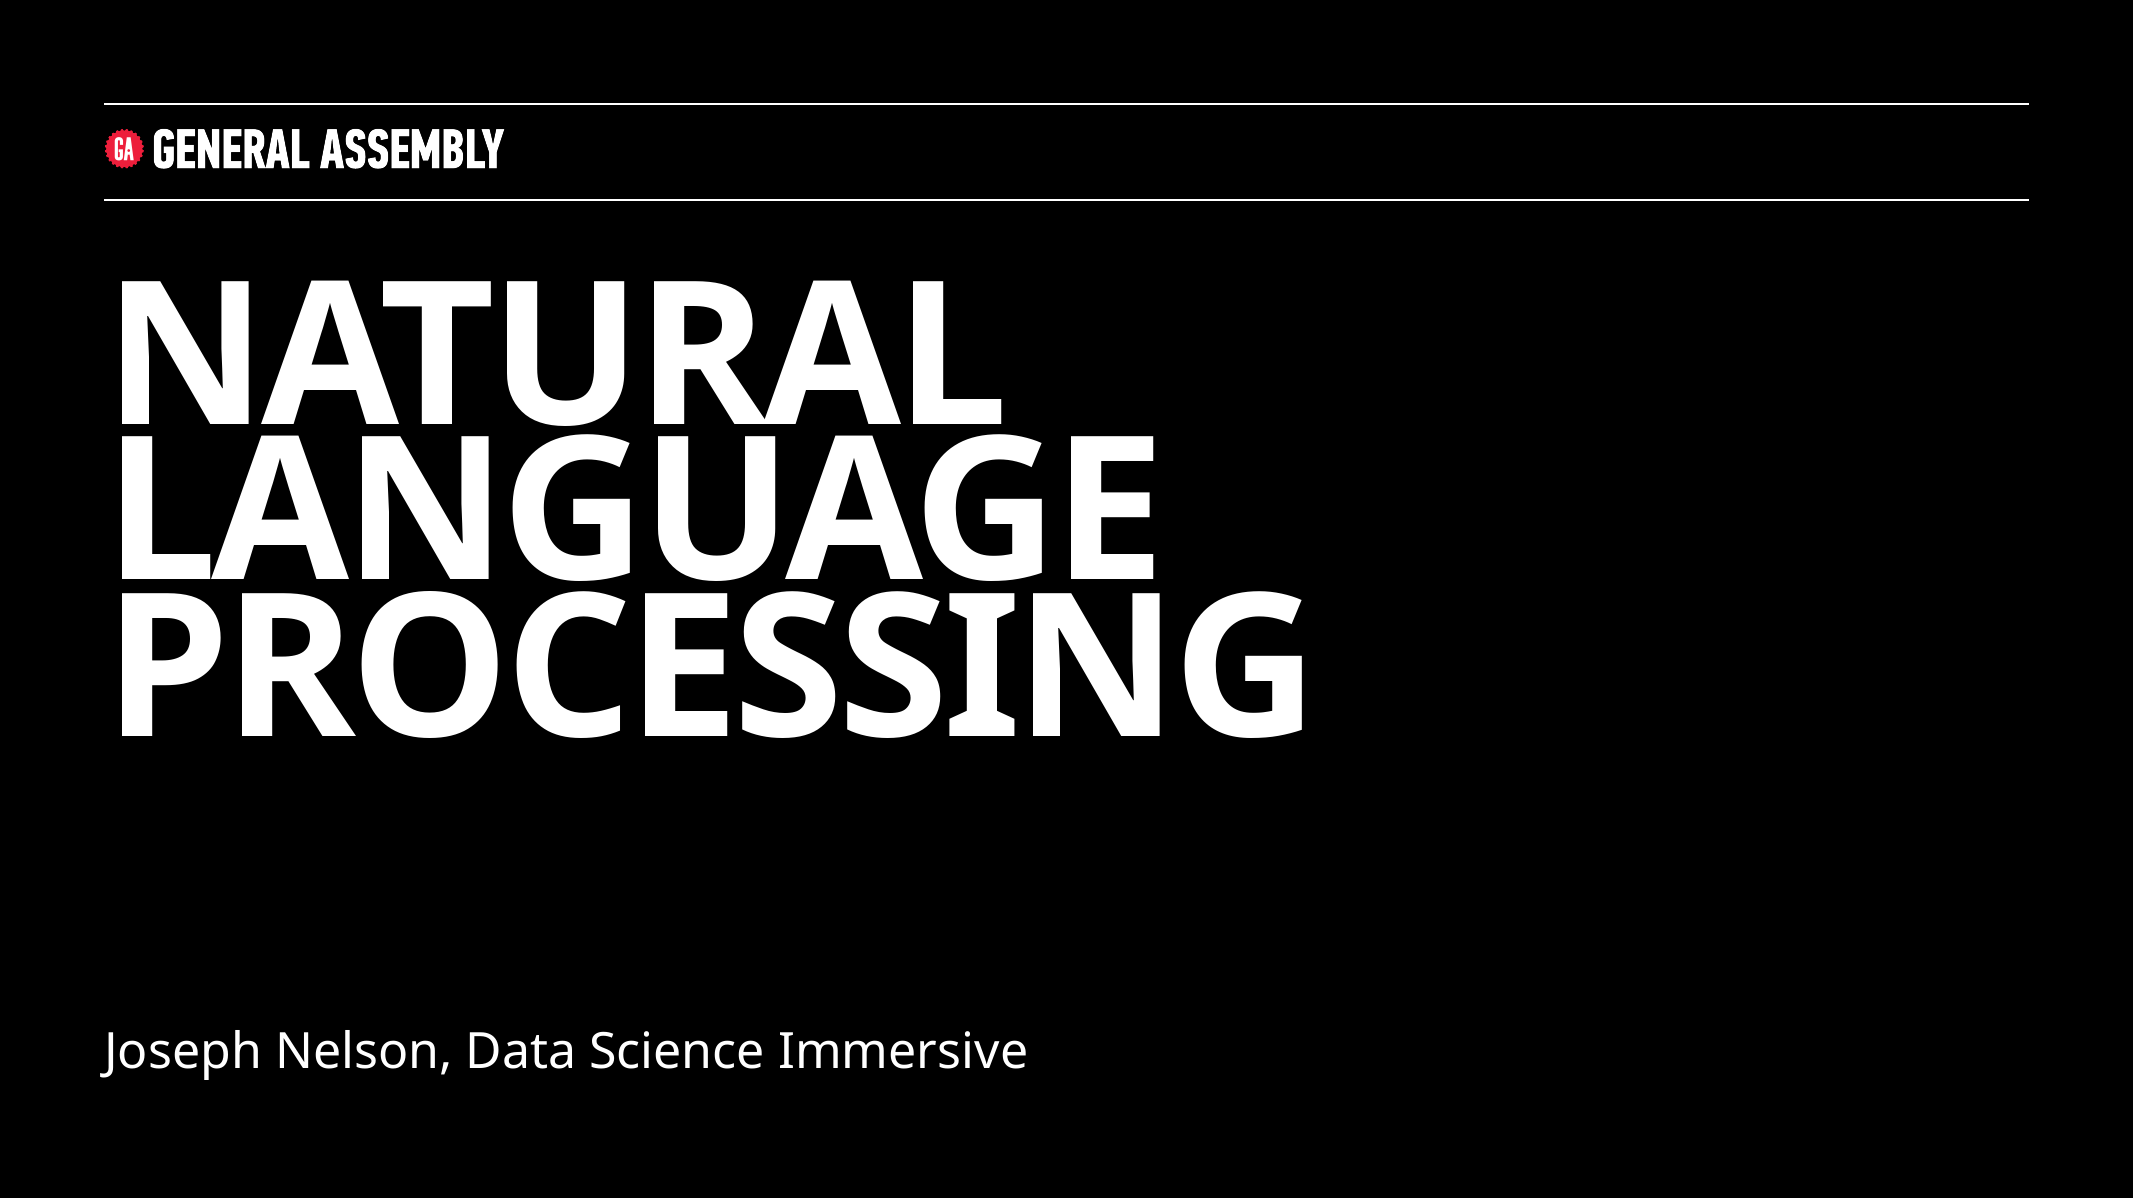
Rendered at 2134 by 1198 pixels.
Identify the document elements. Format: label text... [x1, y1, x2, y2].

text_box Natural Language Processing [104, 299, 2030, 768]
text_box Joseph Nelson, Data Science Immersive [104, 1012, 2030, 1079]
picture [92, 111, 517, 184]
